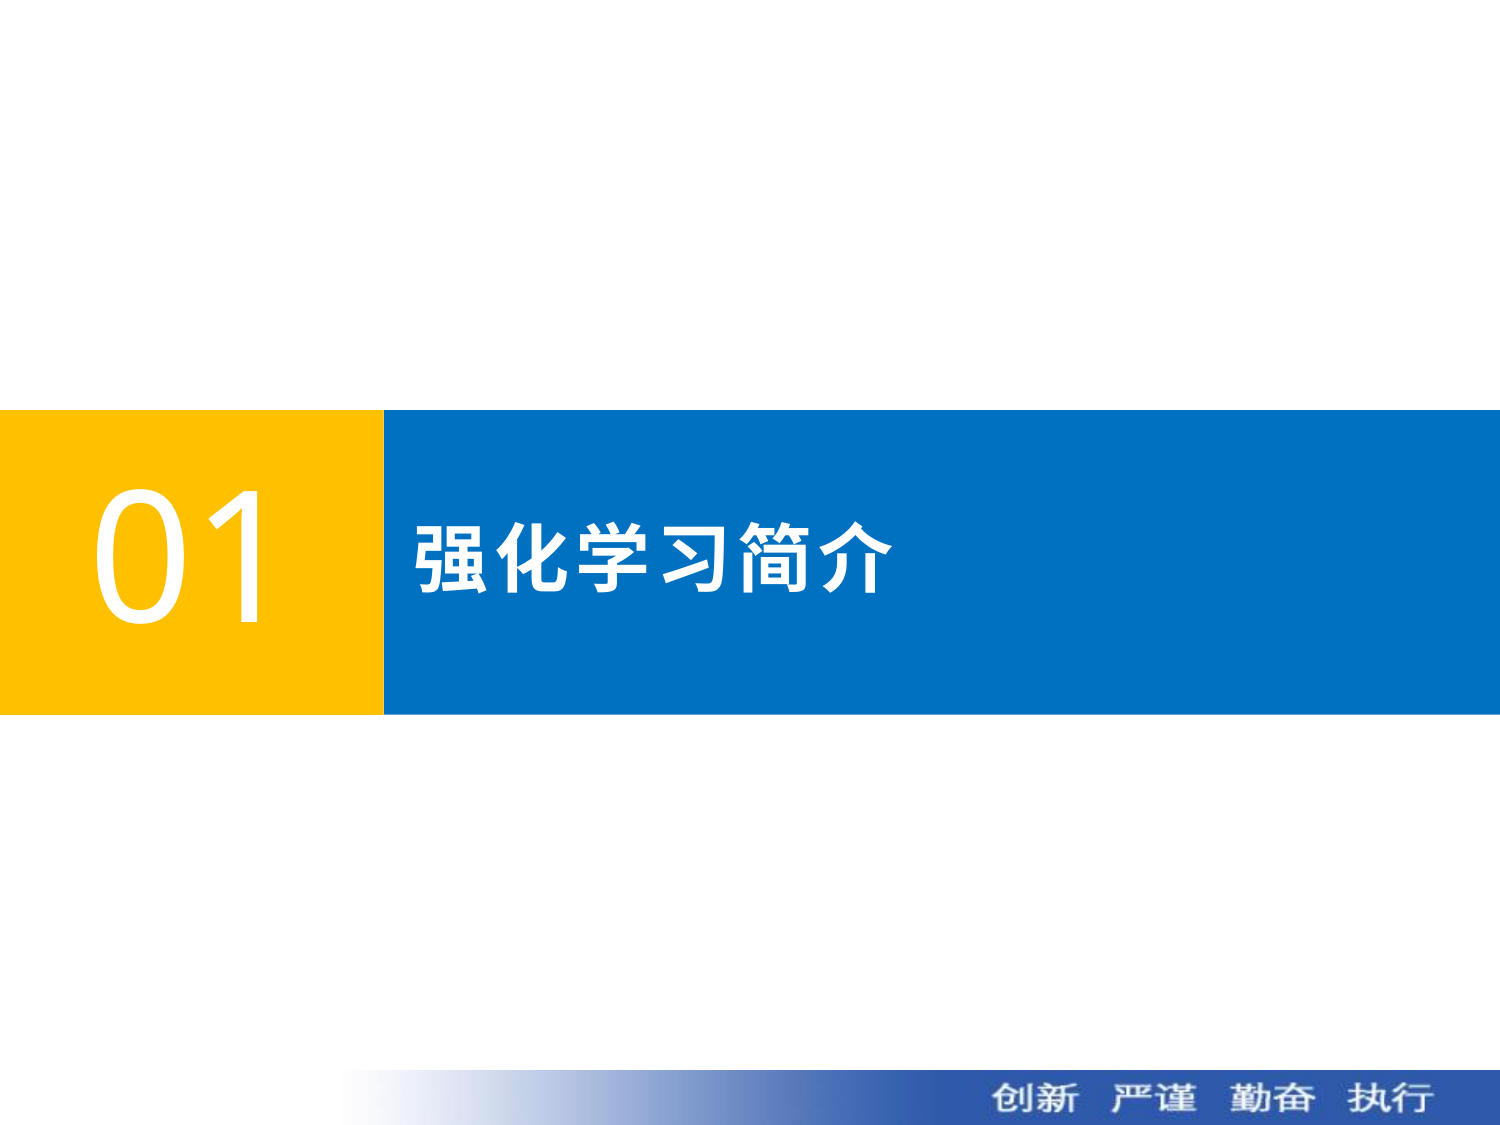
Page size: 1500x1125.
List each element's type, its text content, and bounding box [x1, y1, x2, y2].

text_box 强化学习简介 [398, 503, 1500, 609]
text_box [0, 408, 386, 717]
text_box [386, 408, 1500, 717]
text_box 01 [73, 431, 313, 667]
picture [0, 1069, 1500, 1125]
